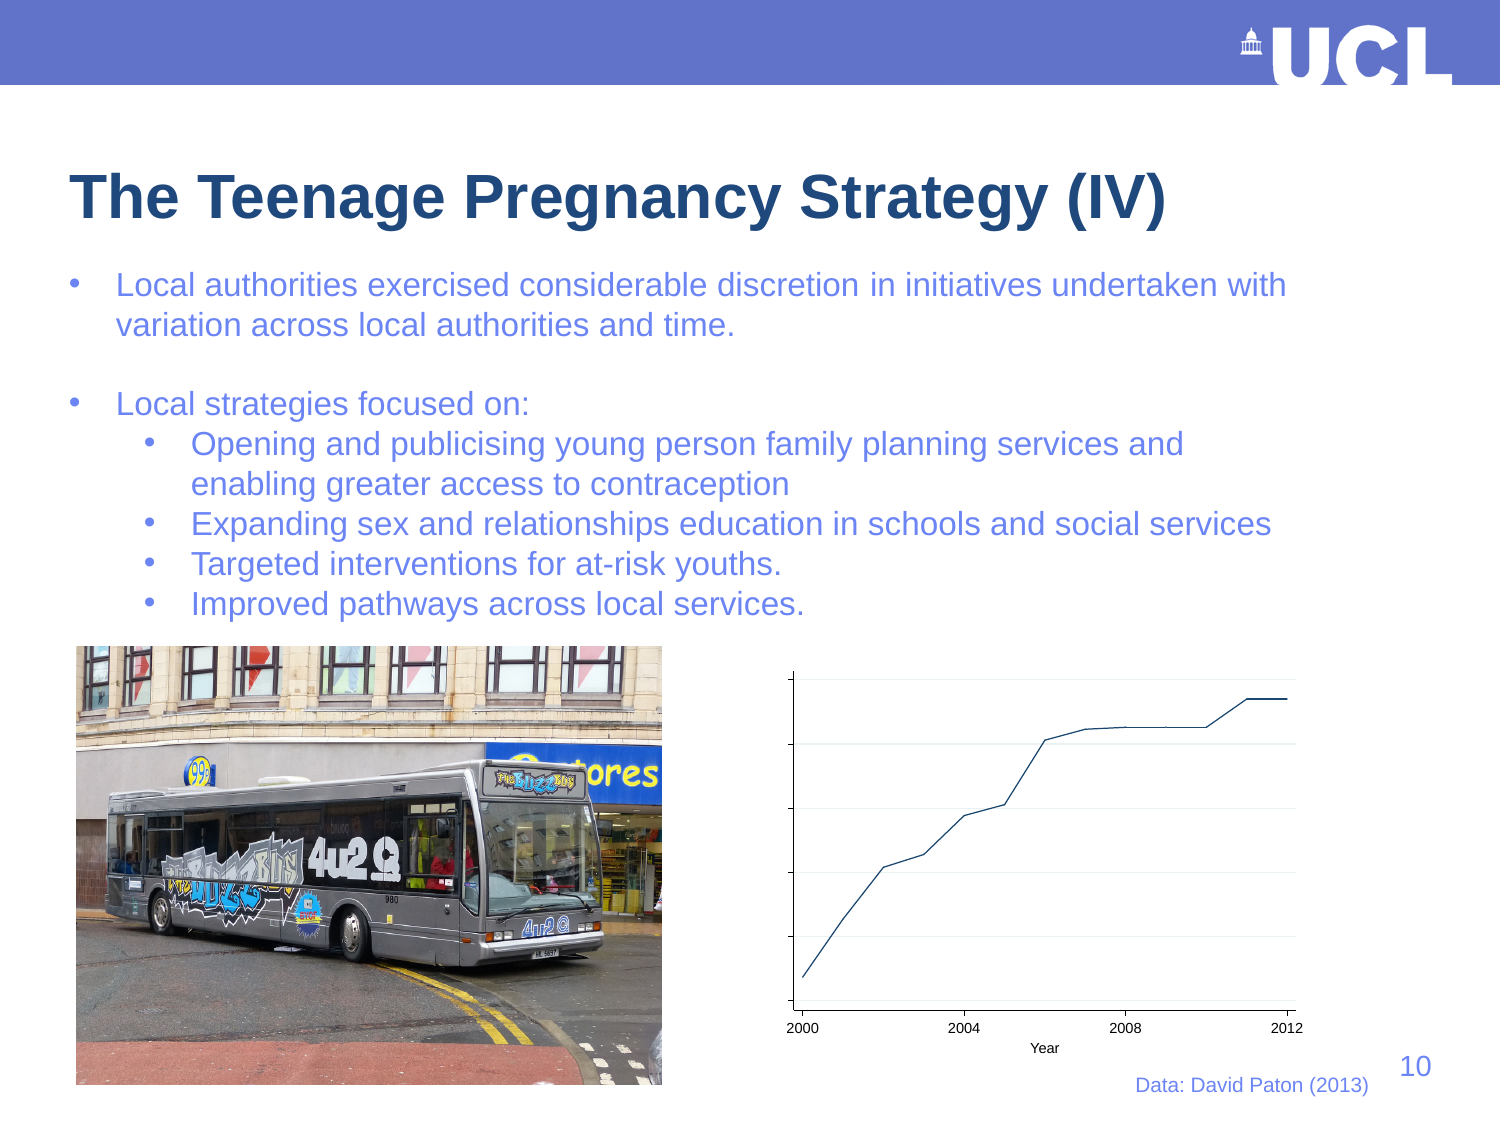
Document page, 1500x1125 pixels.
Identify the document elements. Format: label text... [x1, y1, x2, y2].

slide_number 9 [1281, 1039, 1447, 1118]
picture [731, 650, 1317, 1079]
title The Teenage Pregnancy Strategy (IV) [54, 148, 1447, 244]
text_box Local authorities exercised considerable discretion in initiatives undertaken with variation across local authorities and time. Local strategies focused on: Opening and publicising young person family planning services and enabling greater access to contraception Expanding sex and relationships education in schools and social services Targeted interventions for at-risk youths. Improved pathways across local services. [54, 255, 1317, 630]
picture [76, 645, 662, 1086]
text_box Data: David Paton (2013) [1120, 1064, 1385, 1105]
